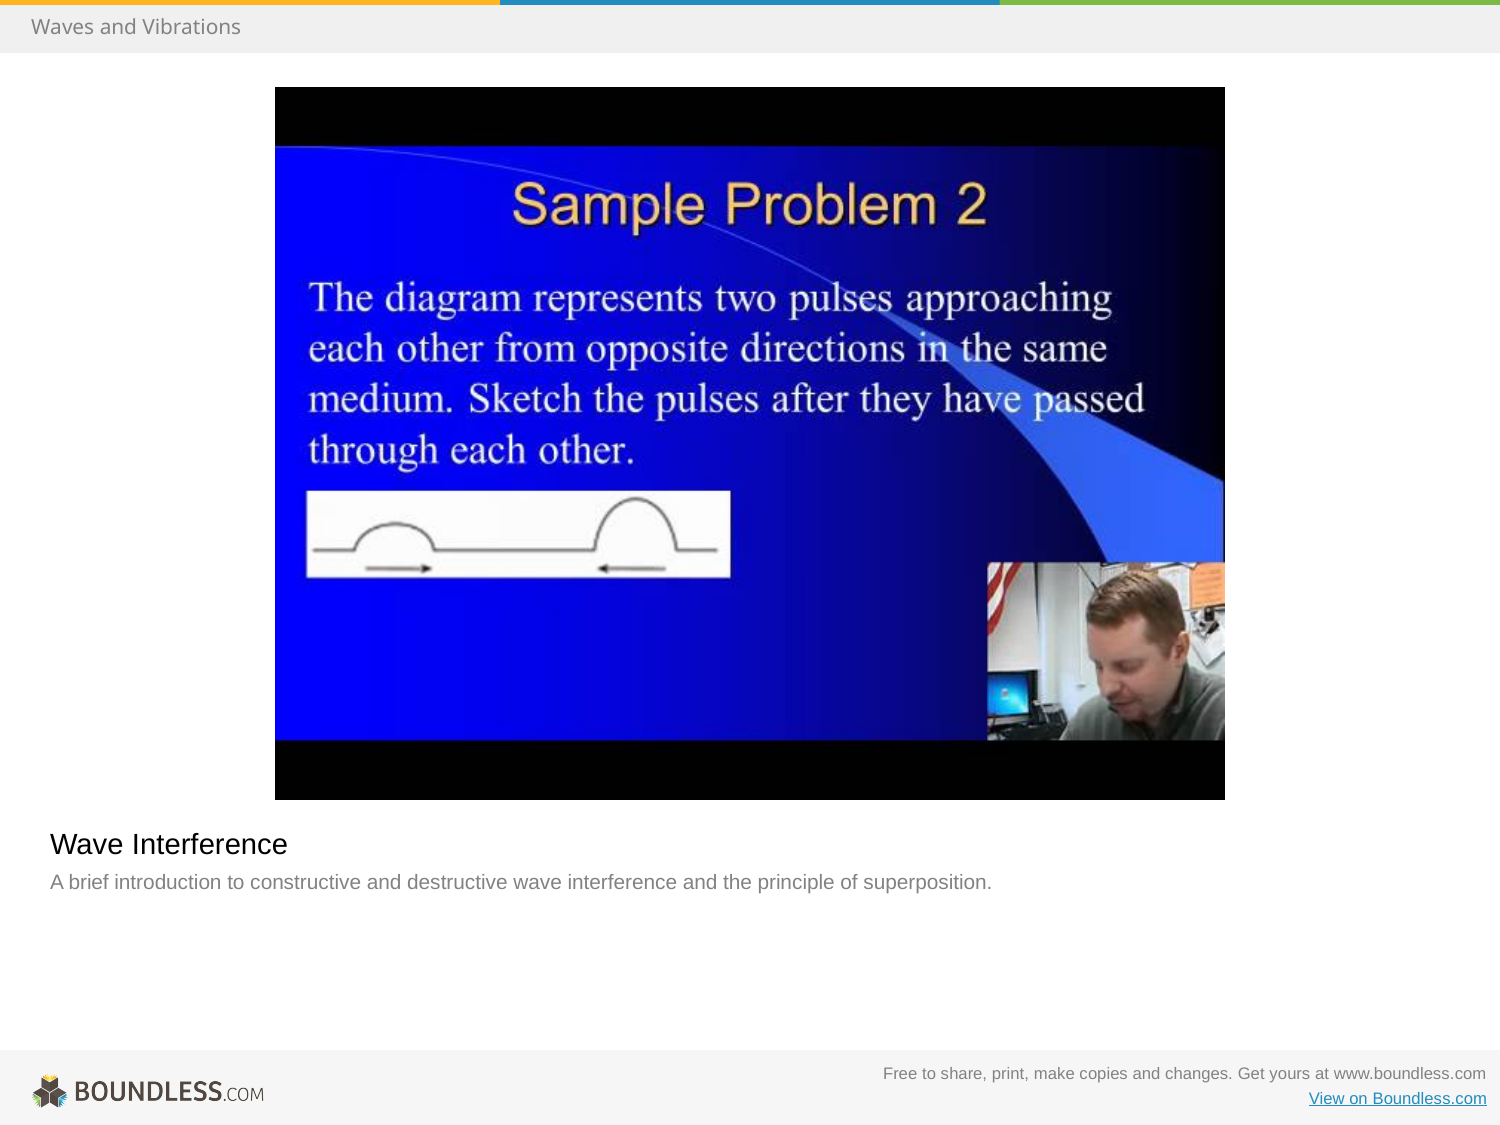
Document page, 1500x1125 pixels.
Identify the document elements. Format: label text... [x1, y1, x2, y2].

picture [30, 1072, 265, 1109]
text_box Waves and Vibrations [31, 13, 1475, 38]
text_box [0, 2, 1500, 54]
text_box View on Boundless.com [274, 1087, 1488, 1125]
text_box Free to share, print, make copies and changes. Get yours at www.boundless.com [649, 1062, 1488, 1087]
text_box [0, 1050, 1500, 1125]
picture [274, 87, 1226, 801]
list Wave Interference A brief introduction to constructive and destructive wave interference and the principle of superposition. [50, 825, 1450, 1038]
